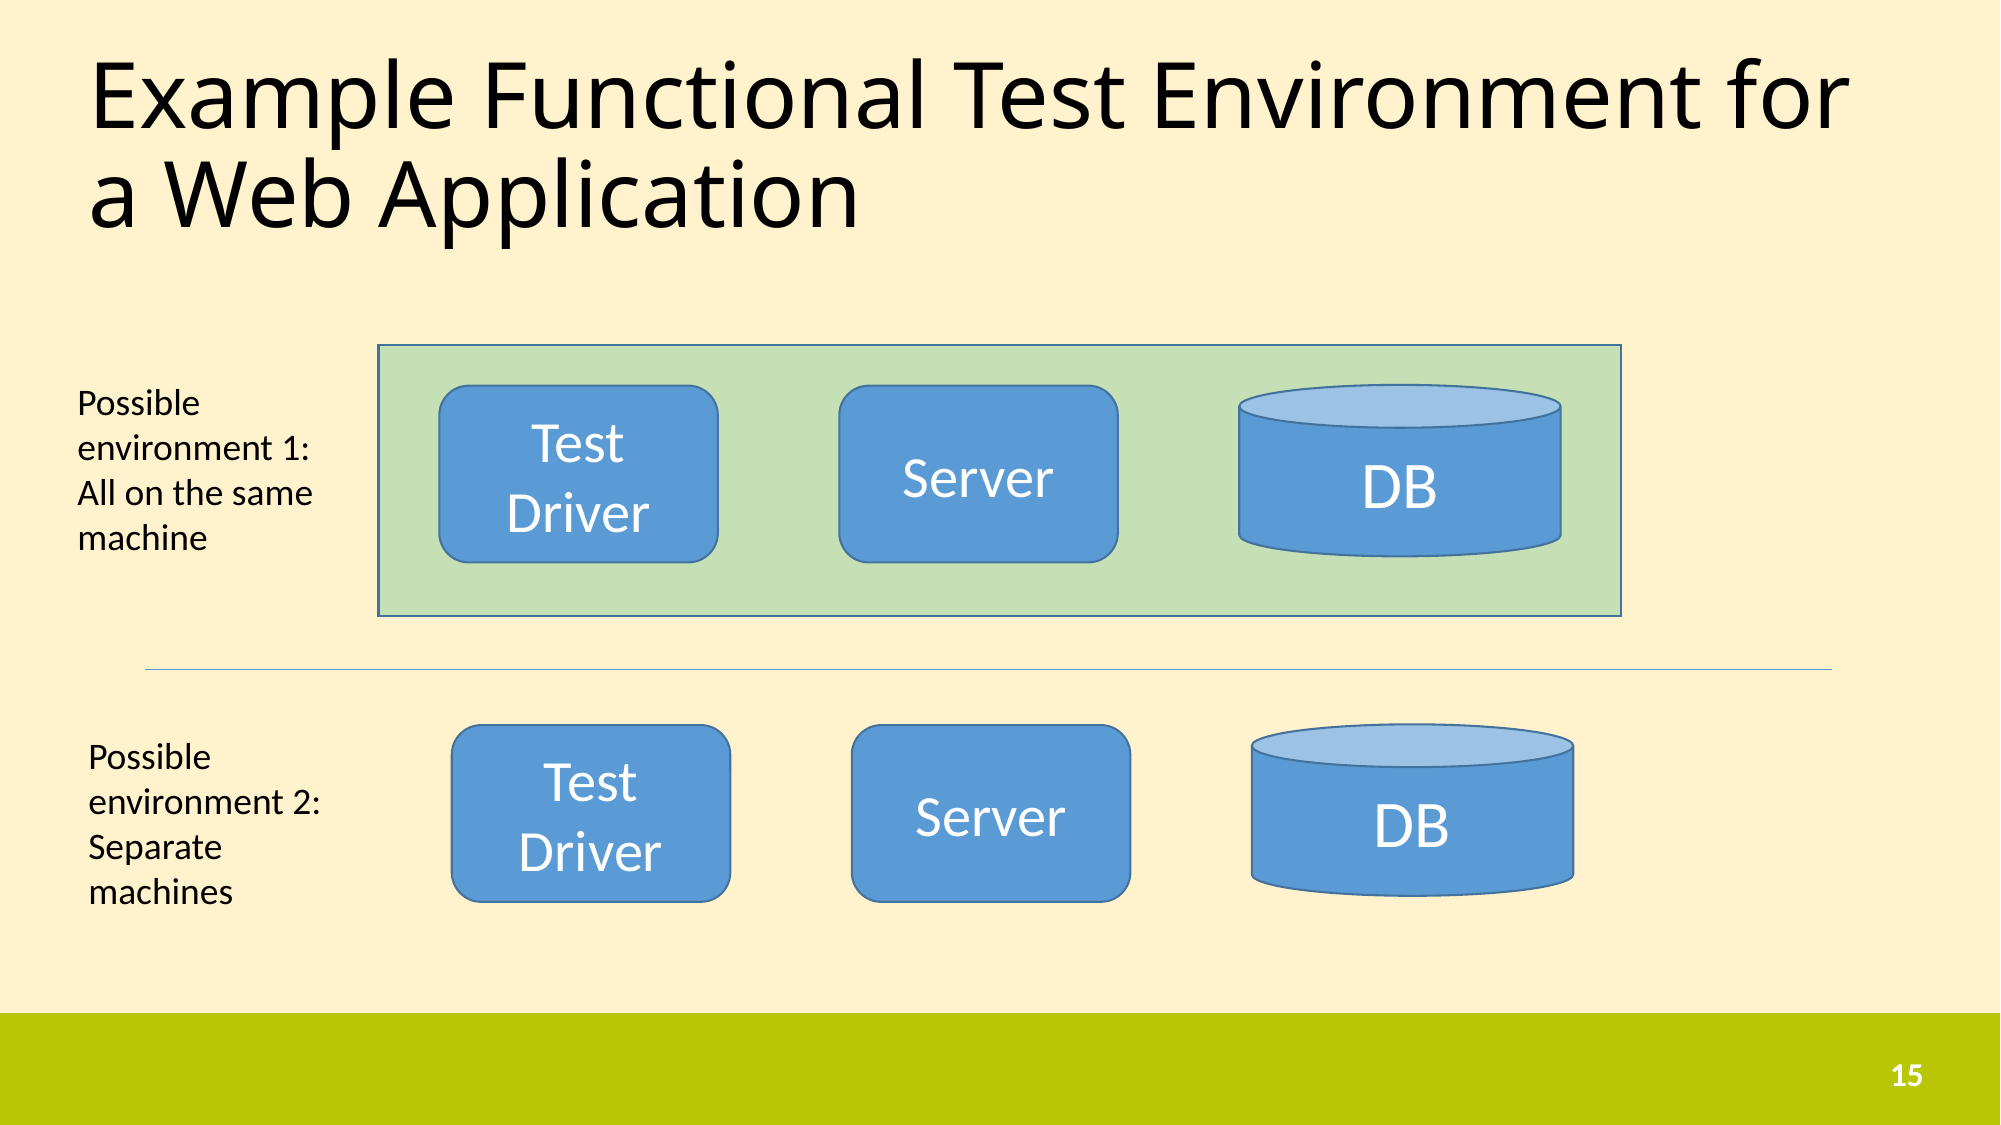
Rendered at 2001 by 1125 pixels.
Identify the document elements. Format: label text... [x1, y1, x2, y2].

text_box Test Driver [450, 724, 732, 903]
text_box DB [1250, 723, 1575, 897]
slide_number 15 [1412, 1042, 1939, 1103]
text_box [378, 345, 1622, 617]
title Example Functional Test Environment for a Web Application [73, 40, 1939, 258]
text_box Server [850, 724, 1132, 903]
text_box Possible environment 2: Separate machines [73, 724, 379, 920]
text_box Possible environment 1: All on the same machine [62, 370, 368, 566]
